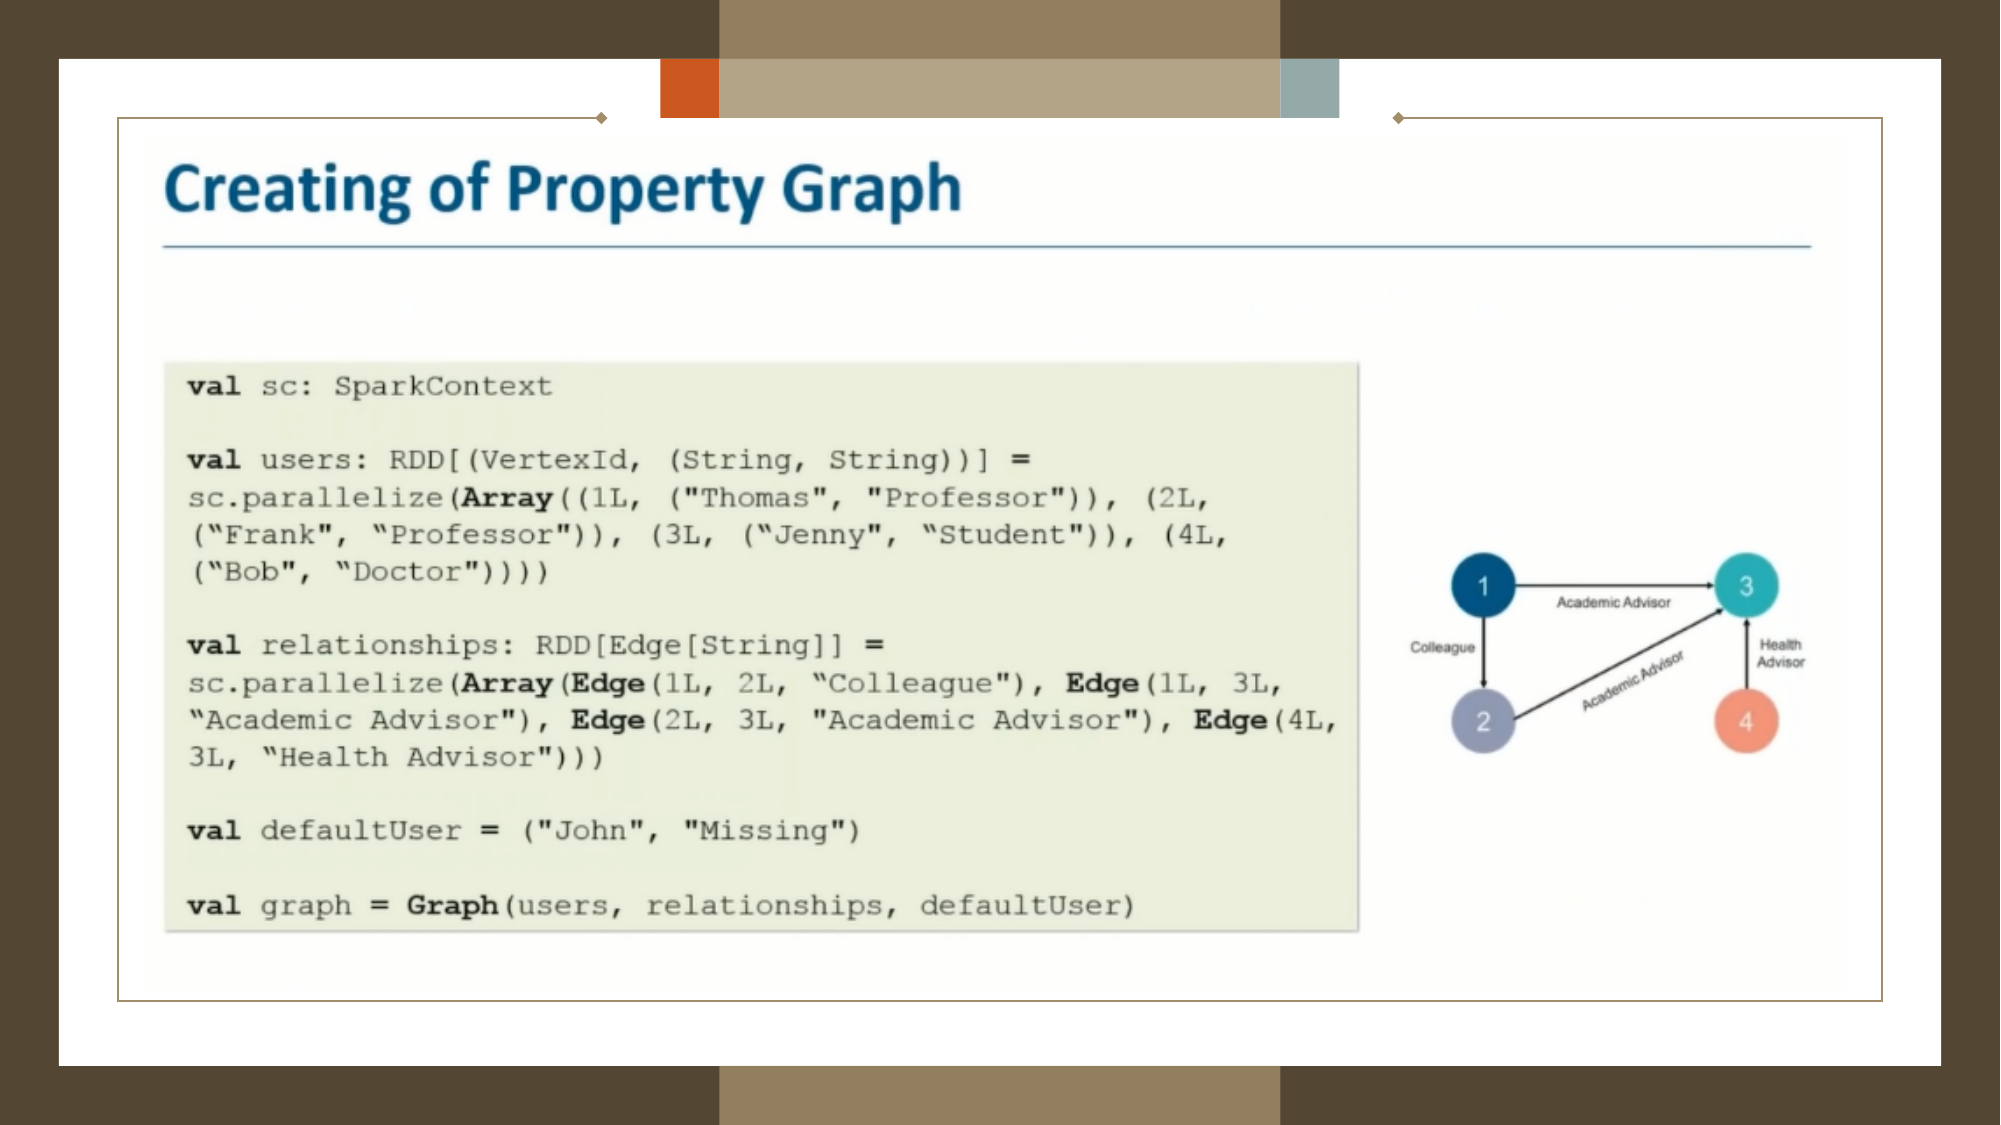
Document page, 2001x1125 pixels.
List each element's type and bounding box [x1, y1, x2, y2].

picture [143, 134, 1848, 990]
